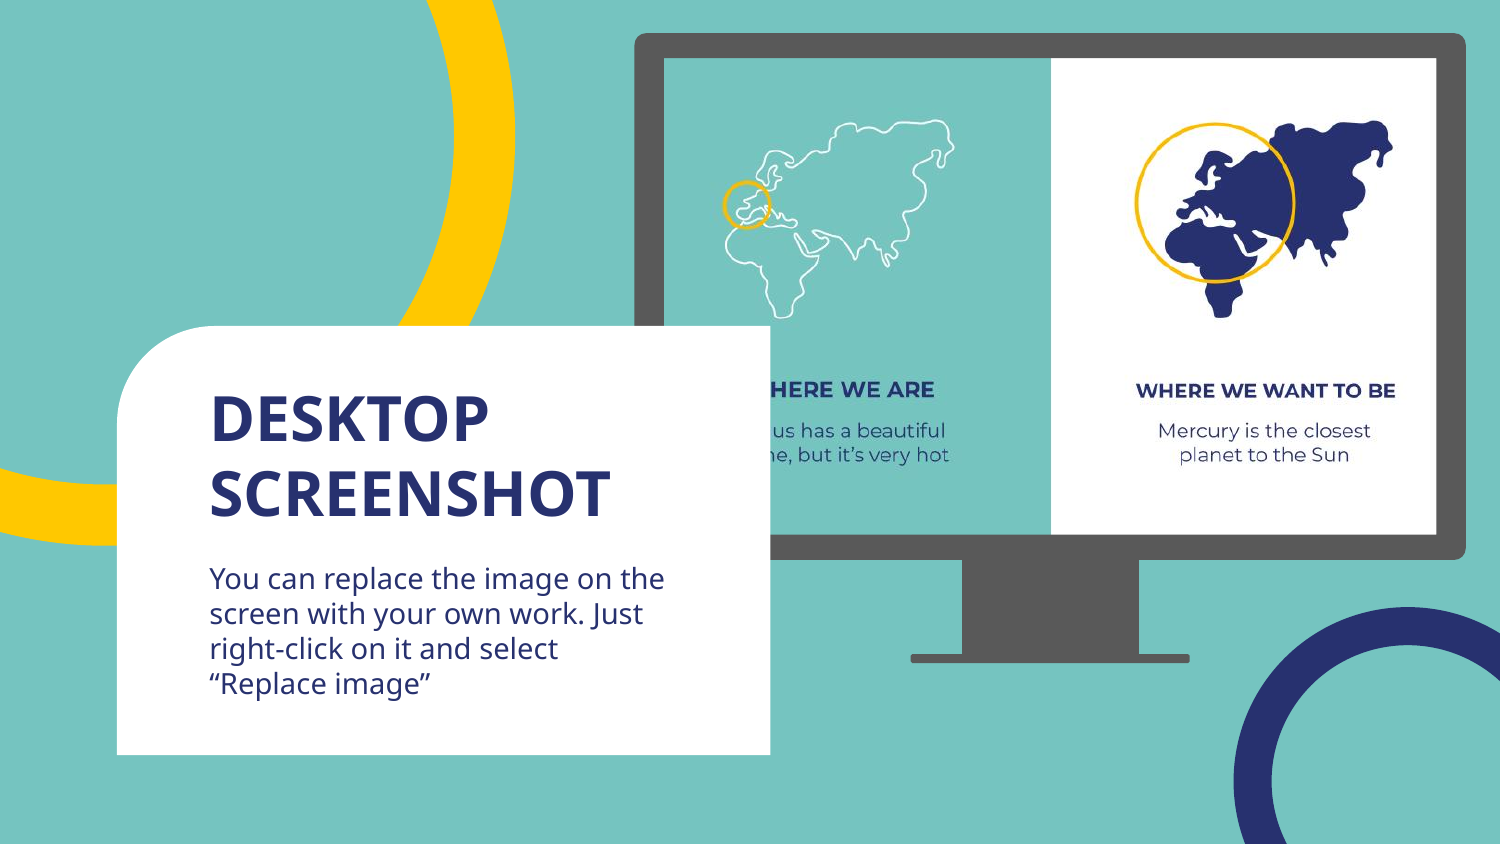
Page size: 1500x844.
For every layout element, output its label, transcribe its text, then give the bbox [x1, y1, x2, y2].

title DESKTOP SCREENSHOT [194, 363, 629, 546]
text_box [116, 325, 771, 756]
subtitle You can replace the image on the screen with your own work. Just right-click on it and select “Replace image” [194, 546, 693, 718]
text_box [634, 32, 1467, 664]
